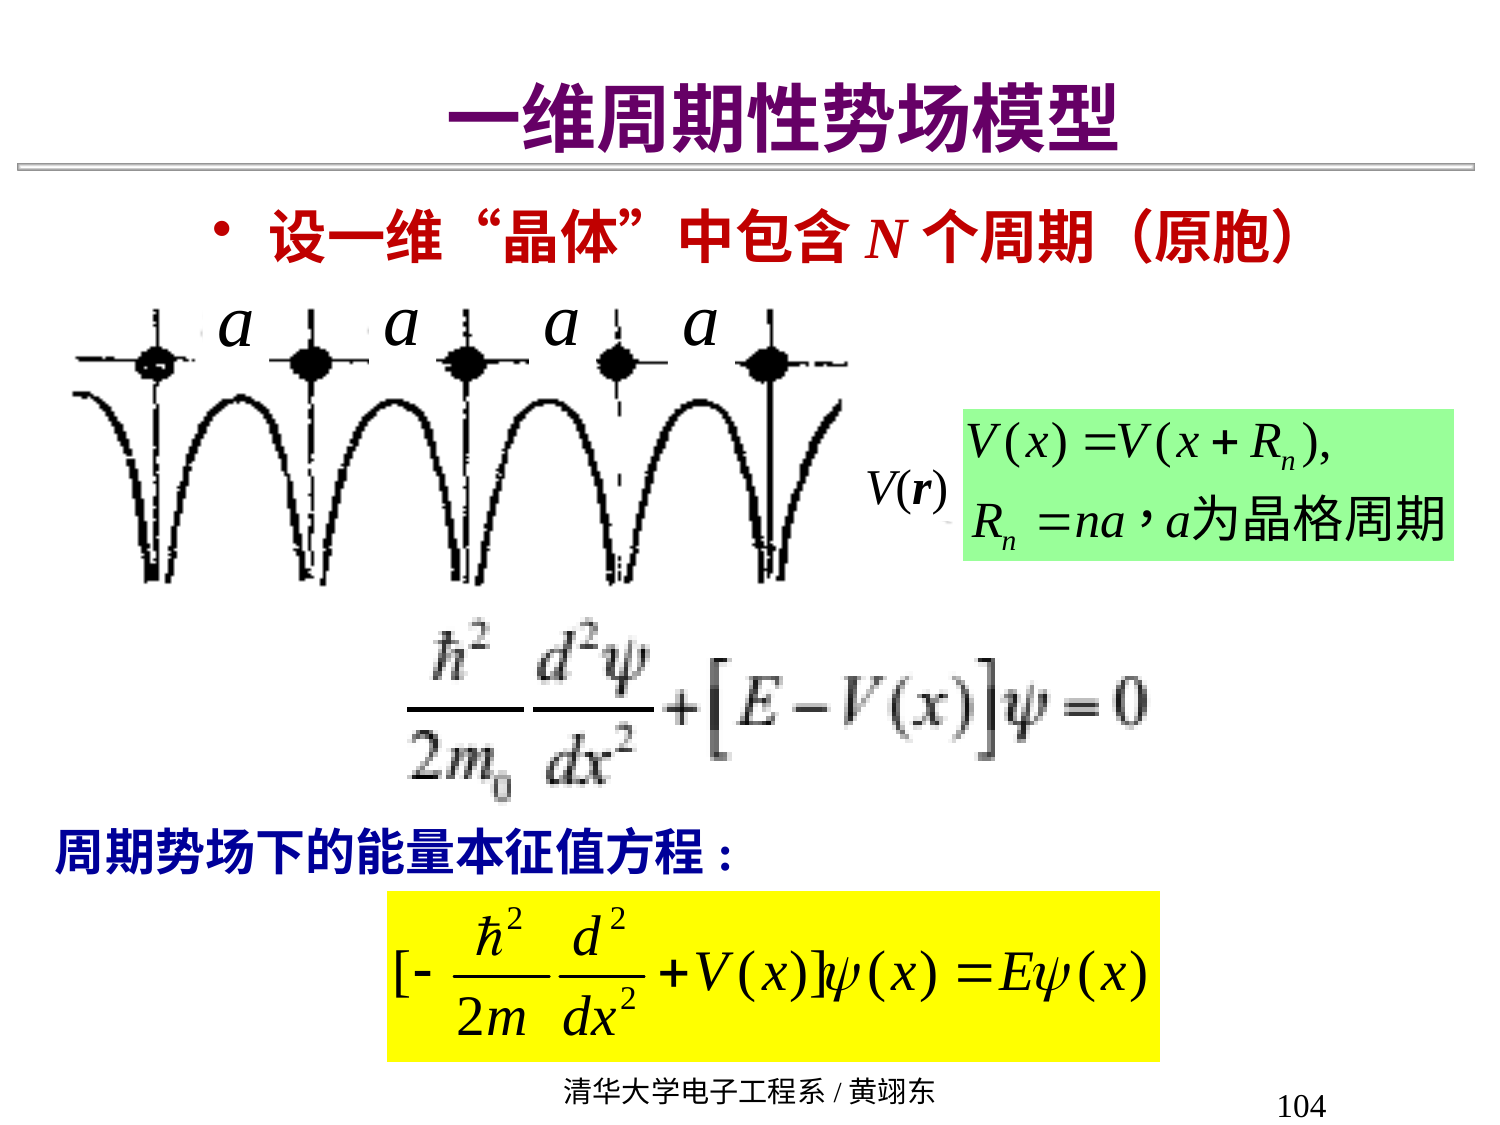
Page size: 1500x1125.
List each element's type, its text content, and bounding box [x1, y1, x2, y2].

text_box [17, 263, 1070, 634]
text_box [42, 813, 1161, 1063]
title 一维周期性势场模型 [431, 63, 1336, 163]
footer 清华大学电子工程系/黄翊东 [512, 1070, 988, 1125]
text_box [962, 408, 1455, 561]
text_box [395, 600, 1152, 811]
slide_number 104 [1074, 1066, 1388, 1125]
text_box [17, 163, 1475, 171]
list 设一维“晶体”中包含N个周期（原胞） [197, 175, 1351, 267]
